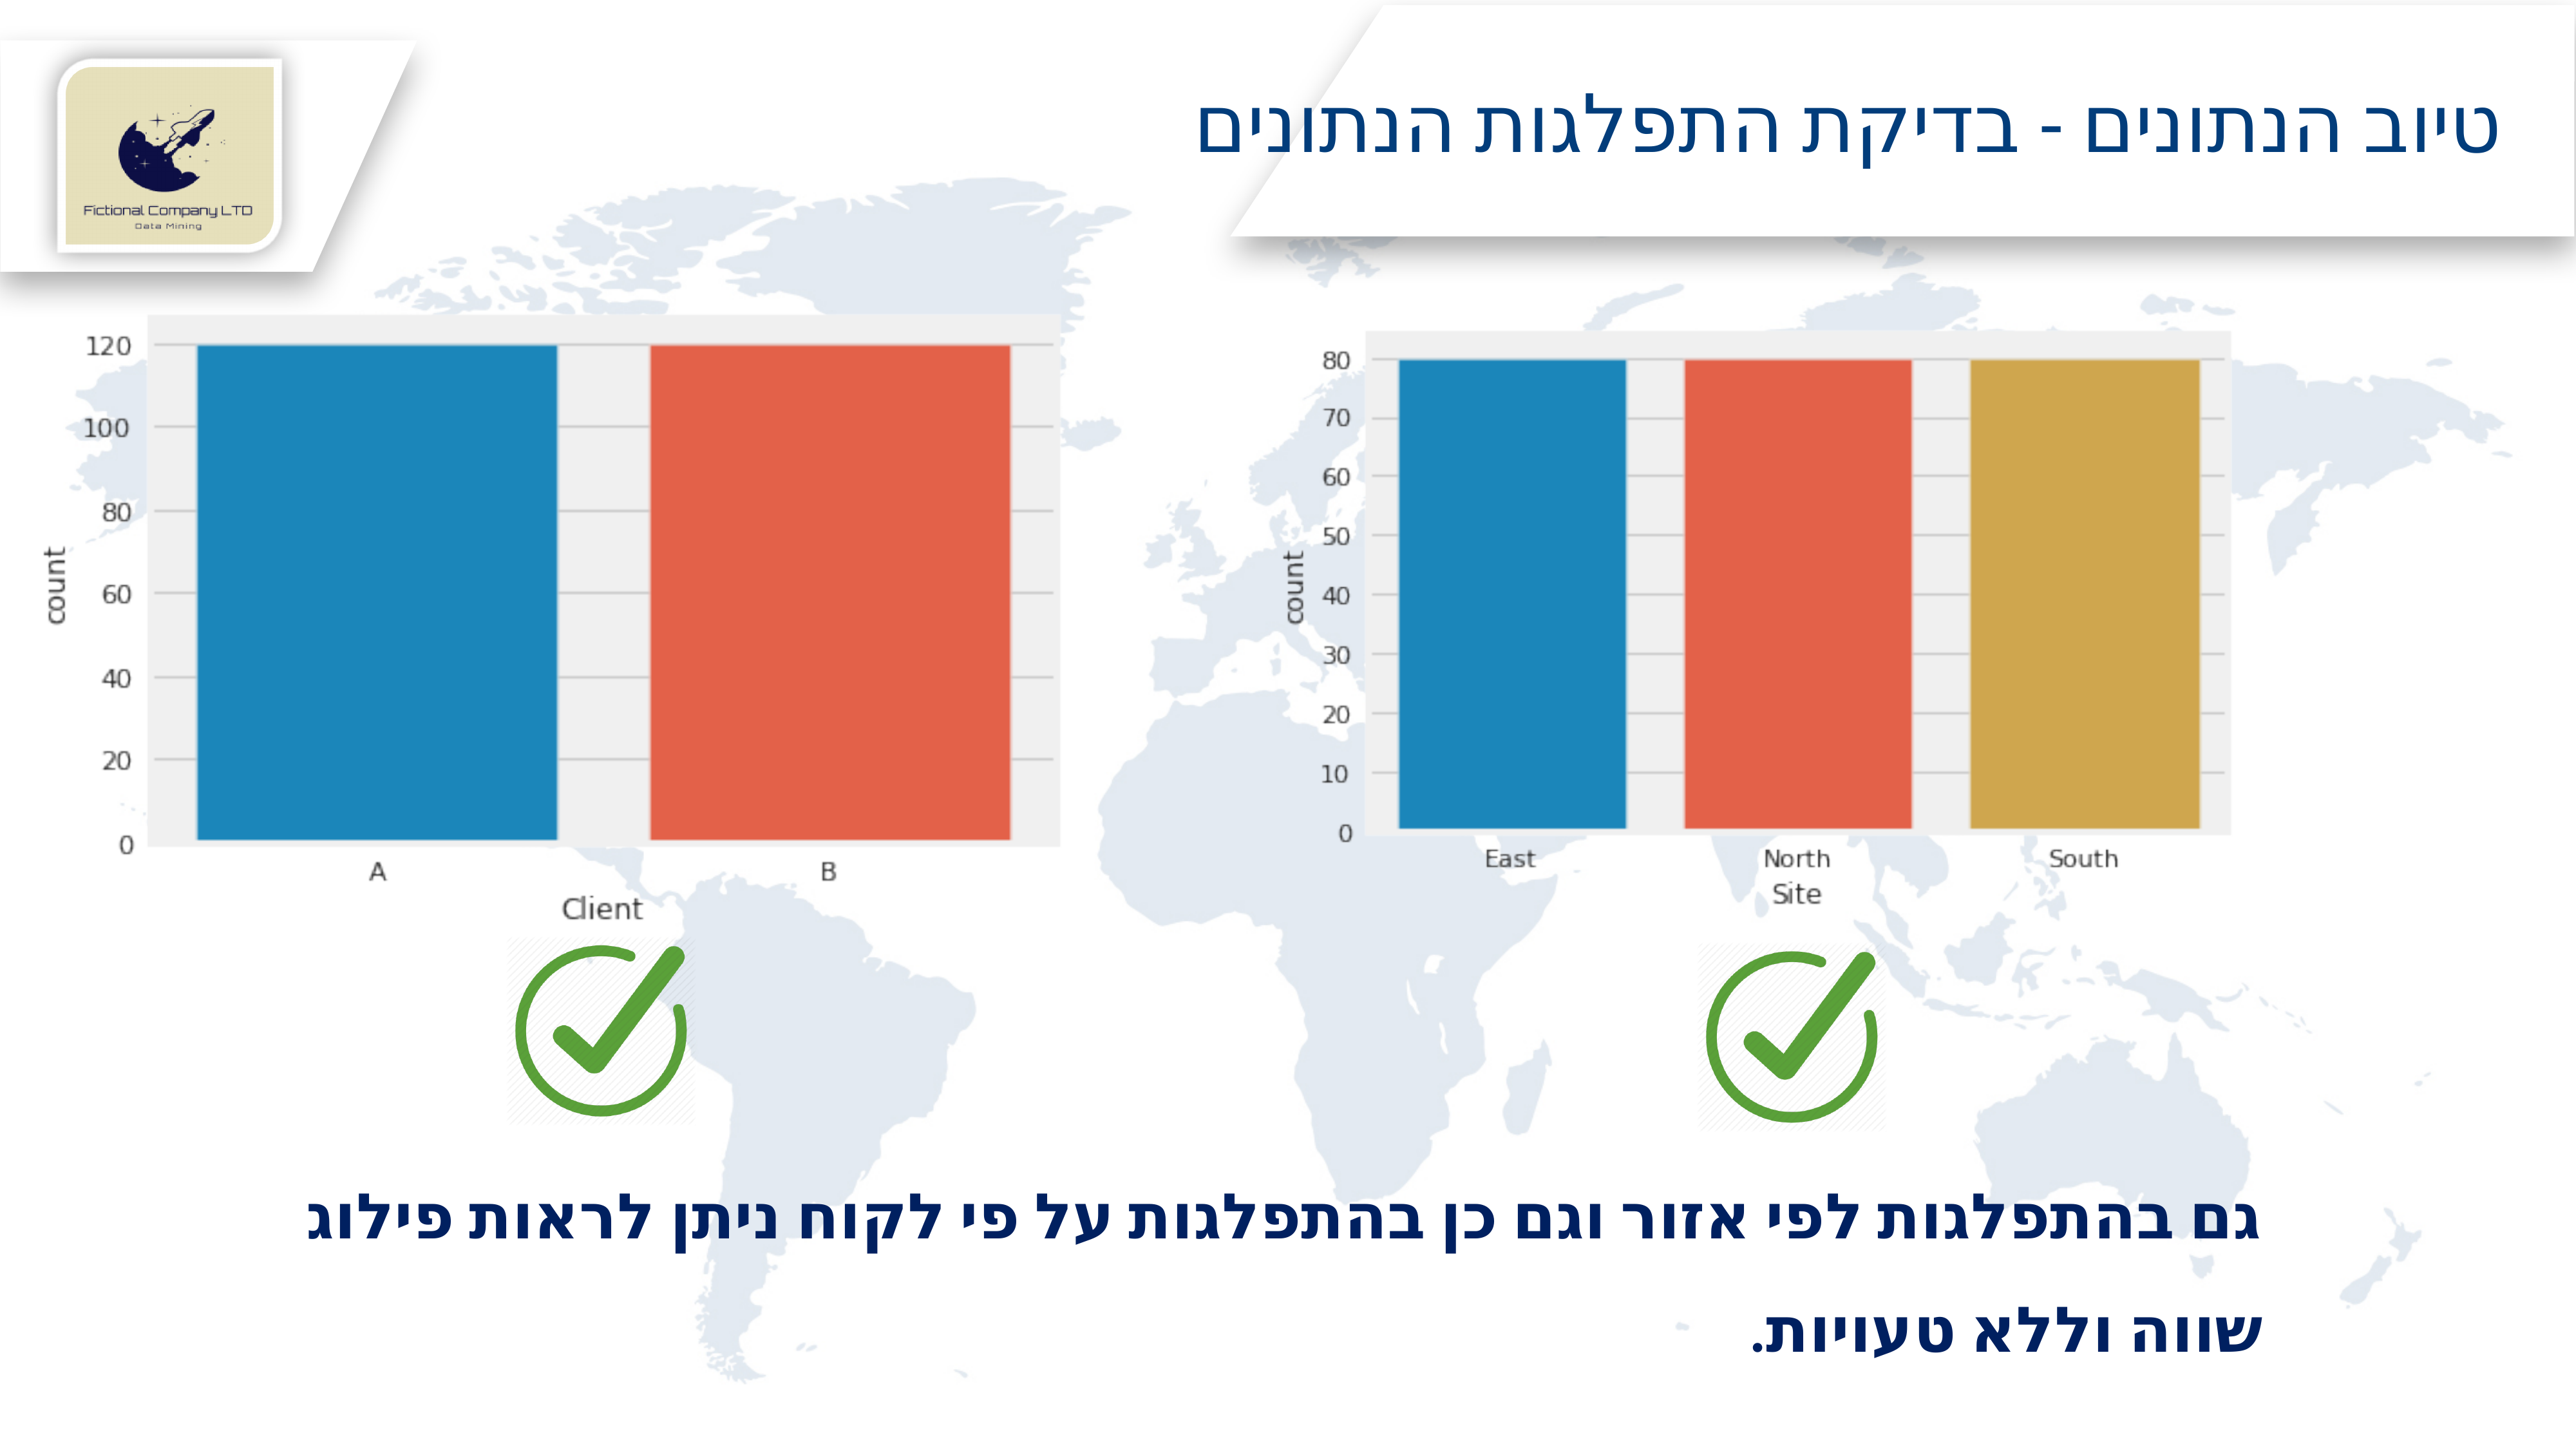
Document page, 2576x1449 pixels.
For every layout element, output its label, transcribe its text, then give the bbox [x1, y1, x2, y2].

text_box גם בהתפלגות לפי אזור וגם כן בהתפלגות על פי לקוח ניתן לראות פילוג שווה וללא טעויות. [170, 1060, 2273, 1370]
text_box [1230, 5, 2575, 237]
text_box טיוב הנתונים - בדיקת התפלגות הנתונים [298, 66, 2508, 174]
text_box [0, 40, 417, 272]
picture [61, 62, 278, 249]
picture [0, 0, 2576, 1449]
